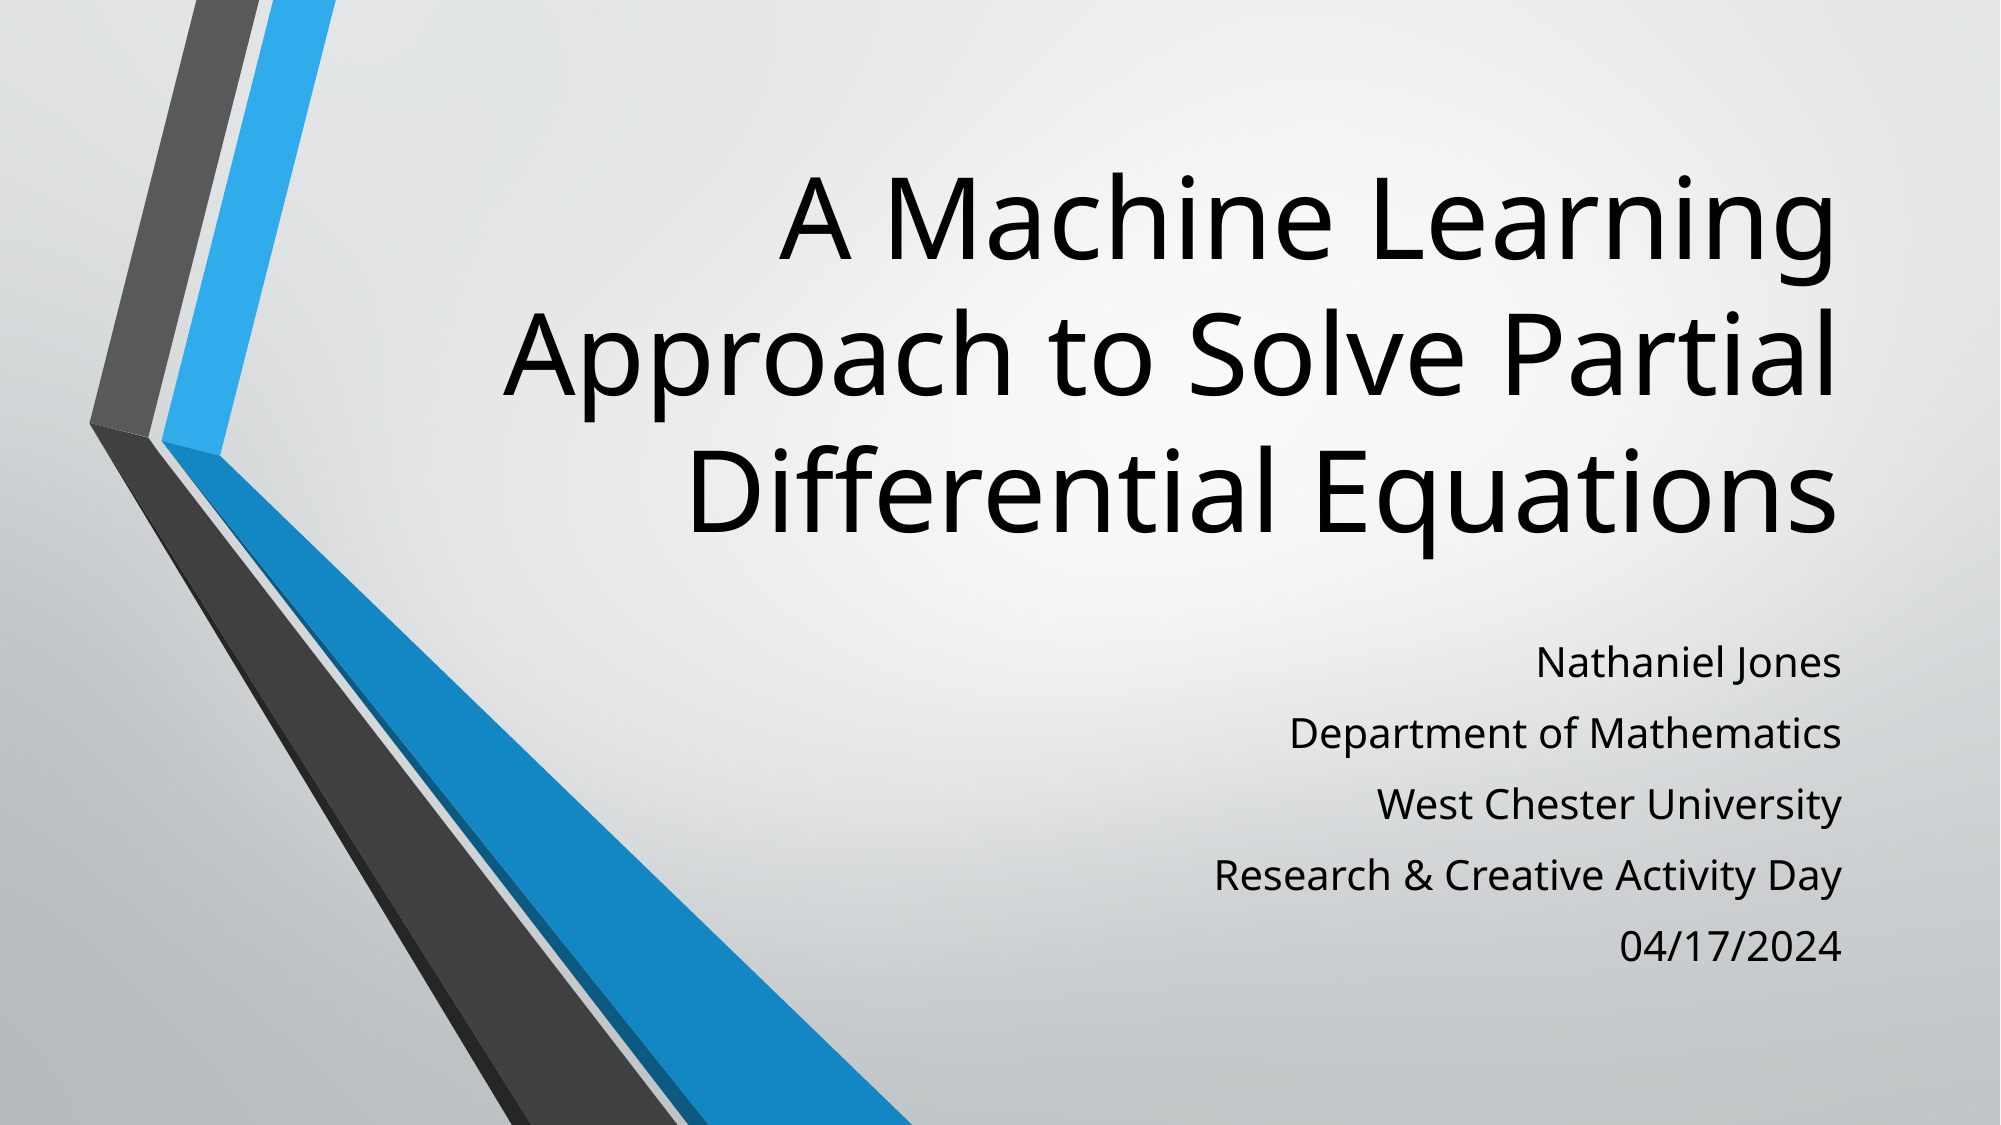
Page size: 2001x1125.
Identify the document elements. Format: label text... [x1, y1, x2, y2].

subtitle Nathaniel Jones Department of Mathematics West Chester University Research & Creative Activity Day 04/17/2024 [711, 628, 1858, 1025]
title A Machine Learning Approach to Solve Partial Differential Equations [449, 133, 1857, 563]
